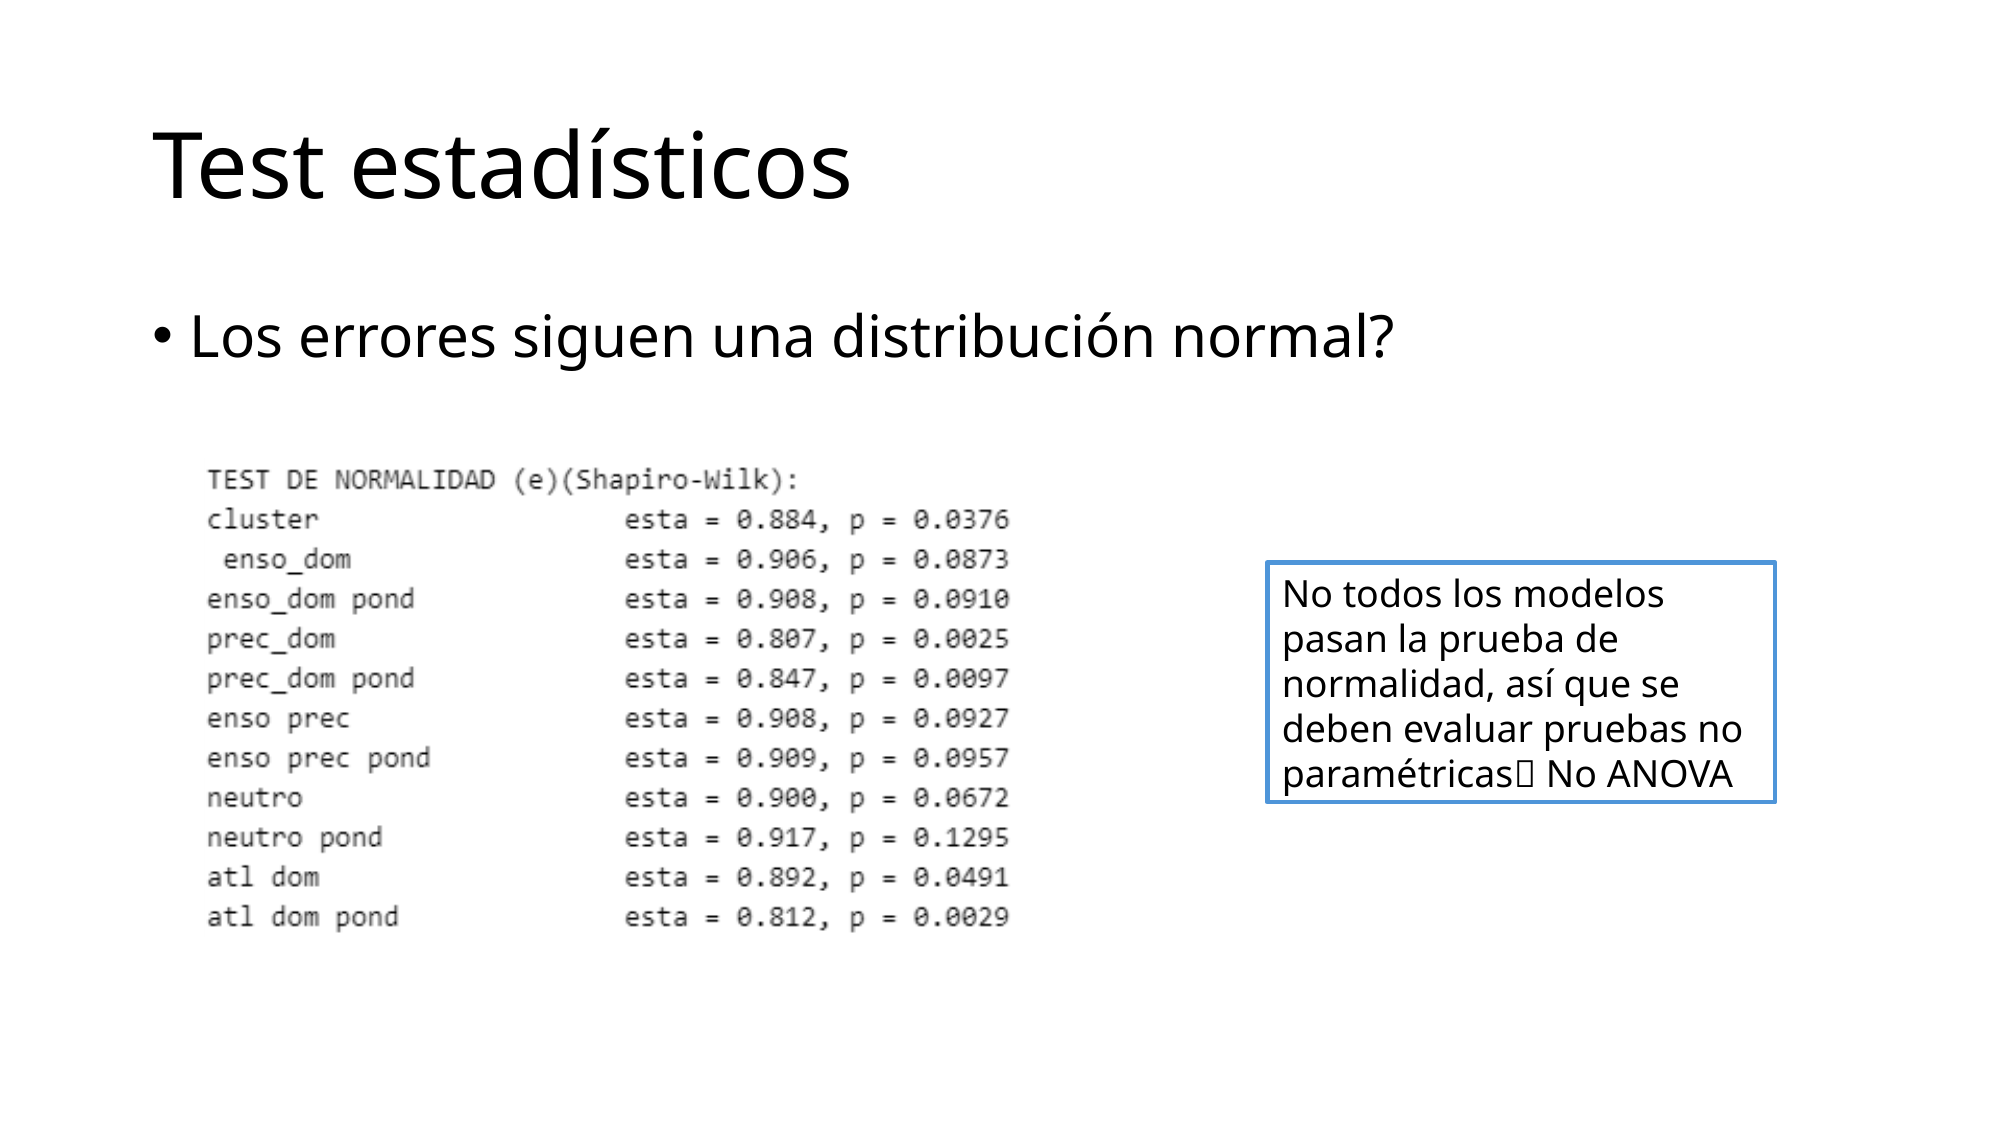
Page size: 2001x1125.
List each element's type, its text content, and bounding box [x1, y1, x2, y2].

title Test estadísticos [137, 59, 1863, 278]
list Los errores siguen una distribución normal? [137, 299, 1863, 1014]
text_box No todos los modelos pasan la prueba de normalidad, así que se deben evaluar pruebas no paramétricas No ANOVA [1267, 562, 1775, 803]
picture [202, 458, 1028, 937]
